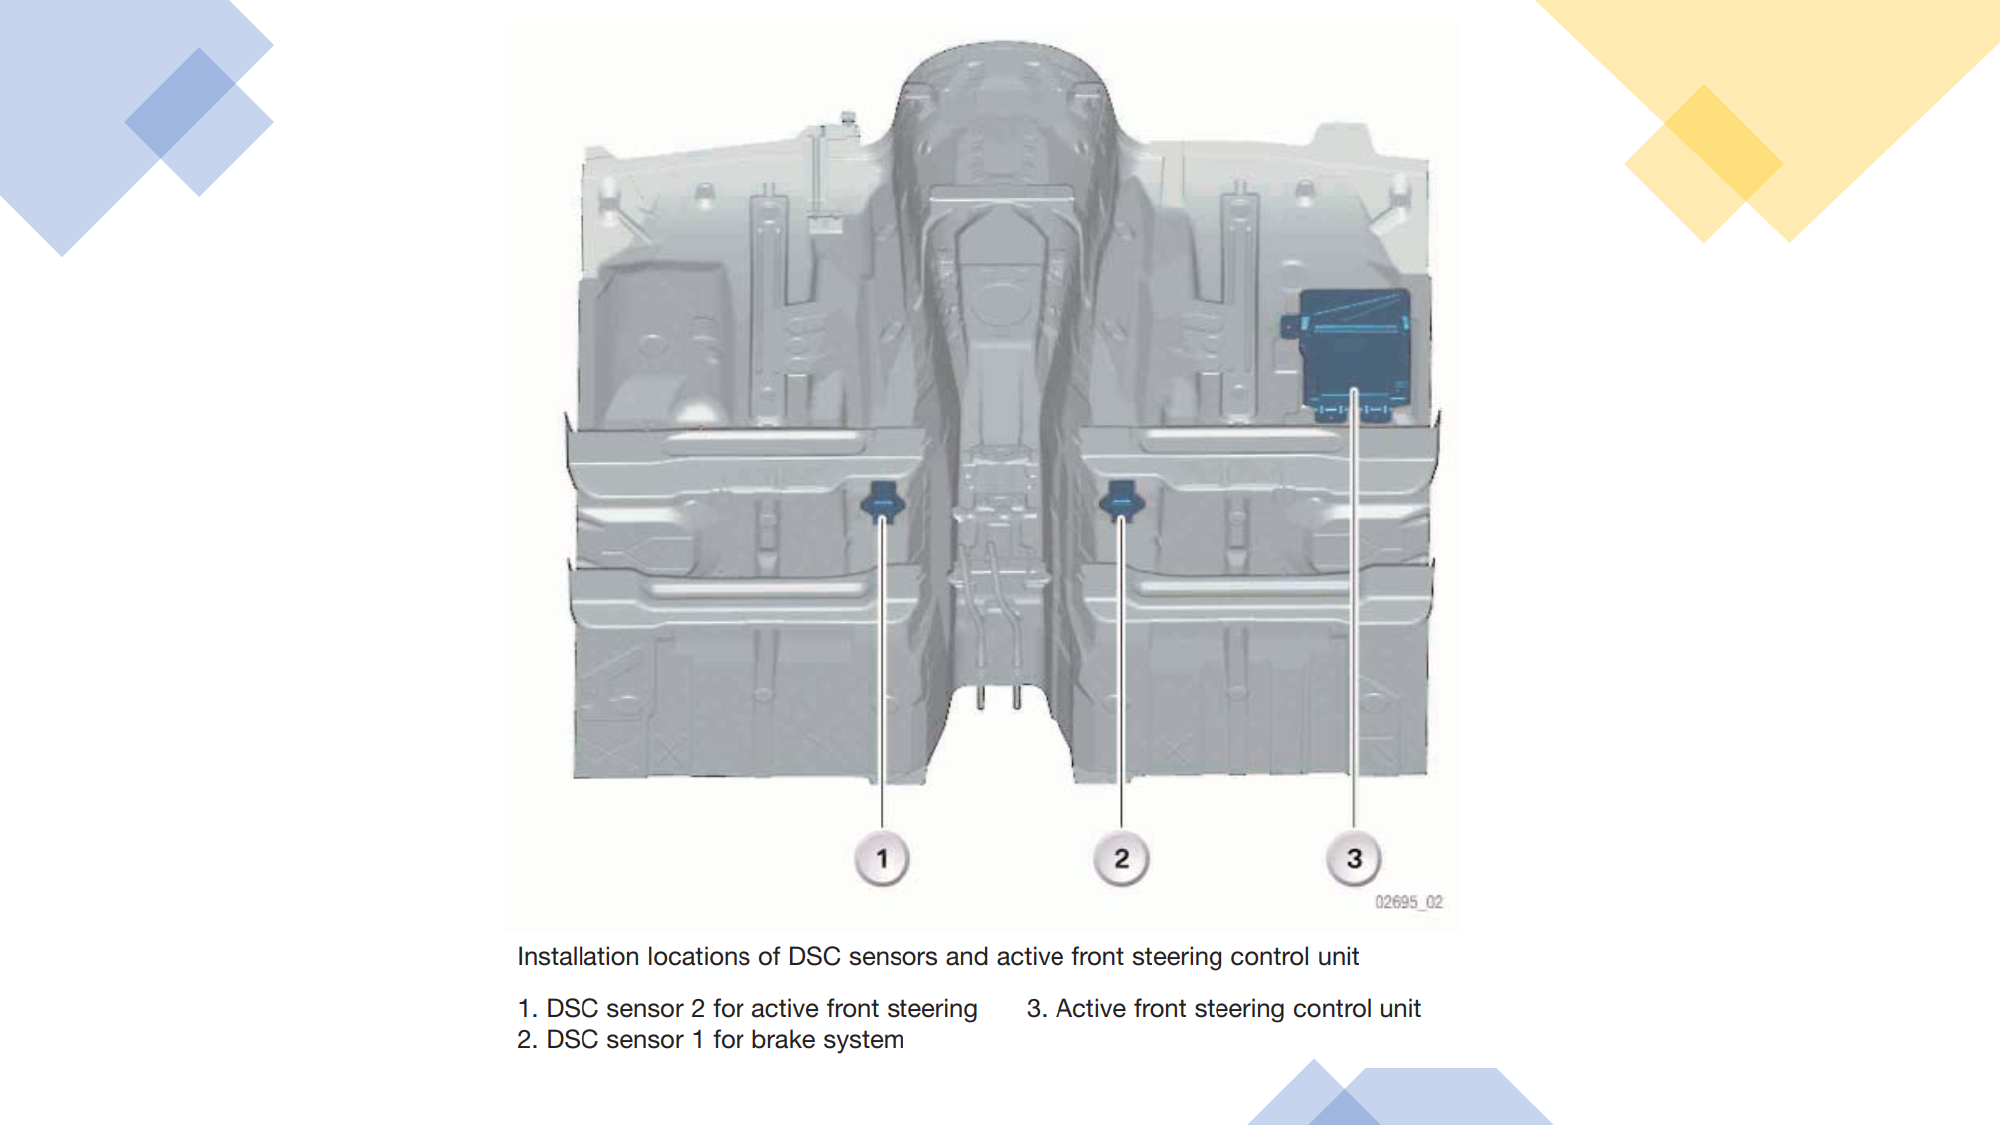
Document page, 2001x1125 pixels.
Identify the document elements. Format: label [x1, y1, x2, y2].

text_box [122, 45, 276, 199]
text_box [1533, 0, 2000, 245]
text_box [1622, 124, 1746, 245]
picture [424, 23, 1535, 1068]
text_box [0, 0, 276, 259]
text_box [1345, 1068, 1556, 1125]
text_box [0, 0, 2000, 1125]
text_box [1245, 1068, 1383, 1125]
